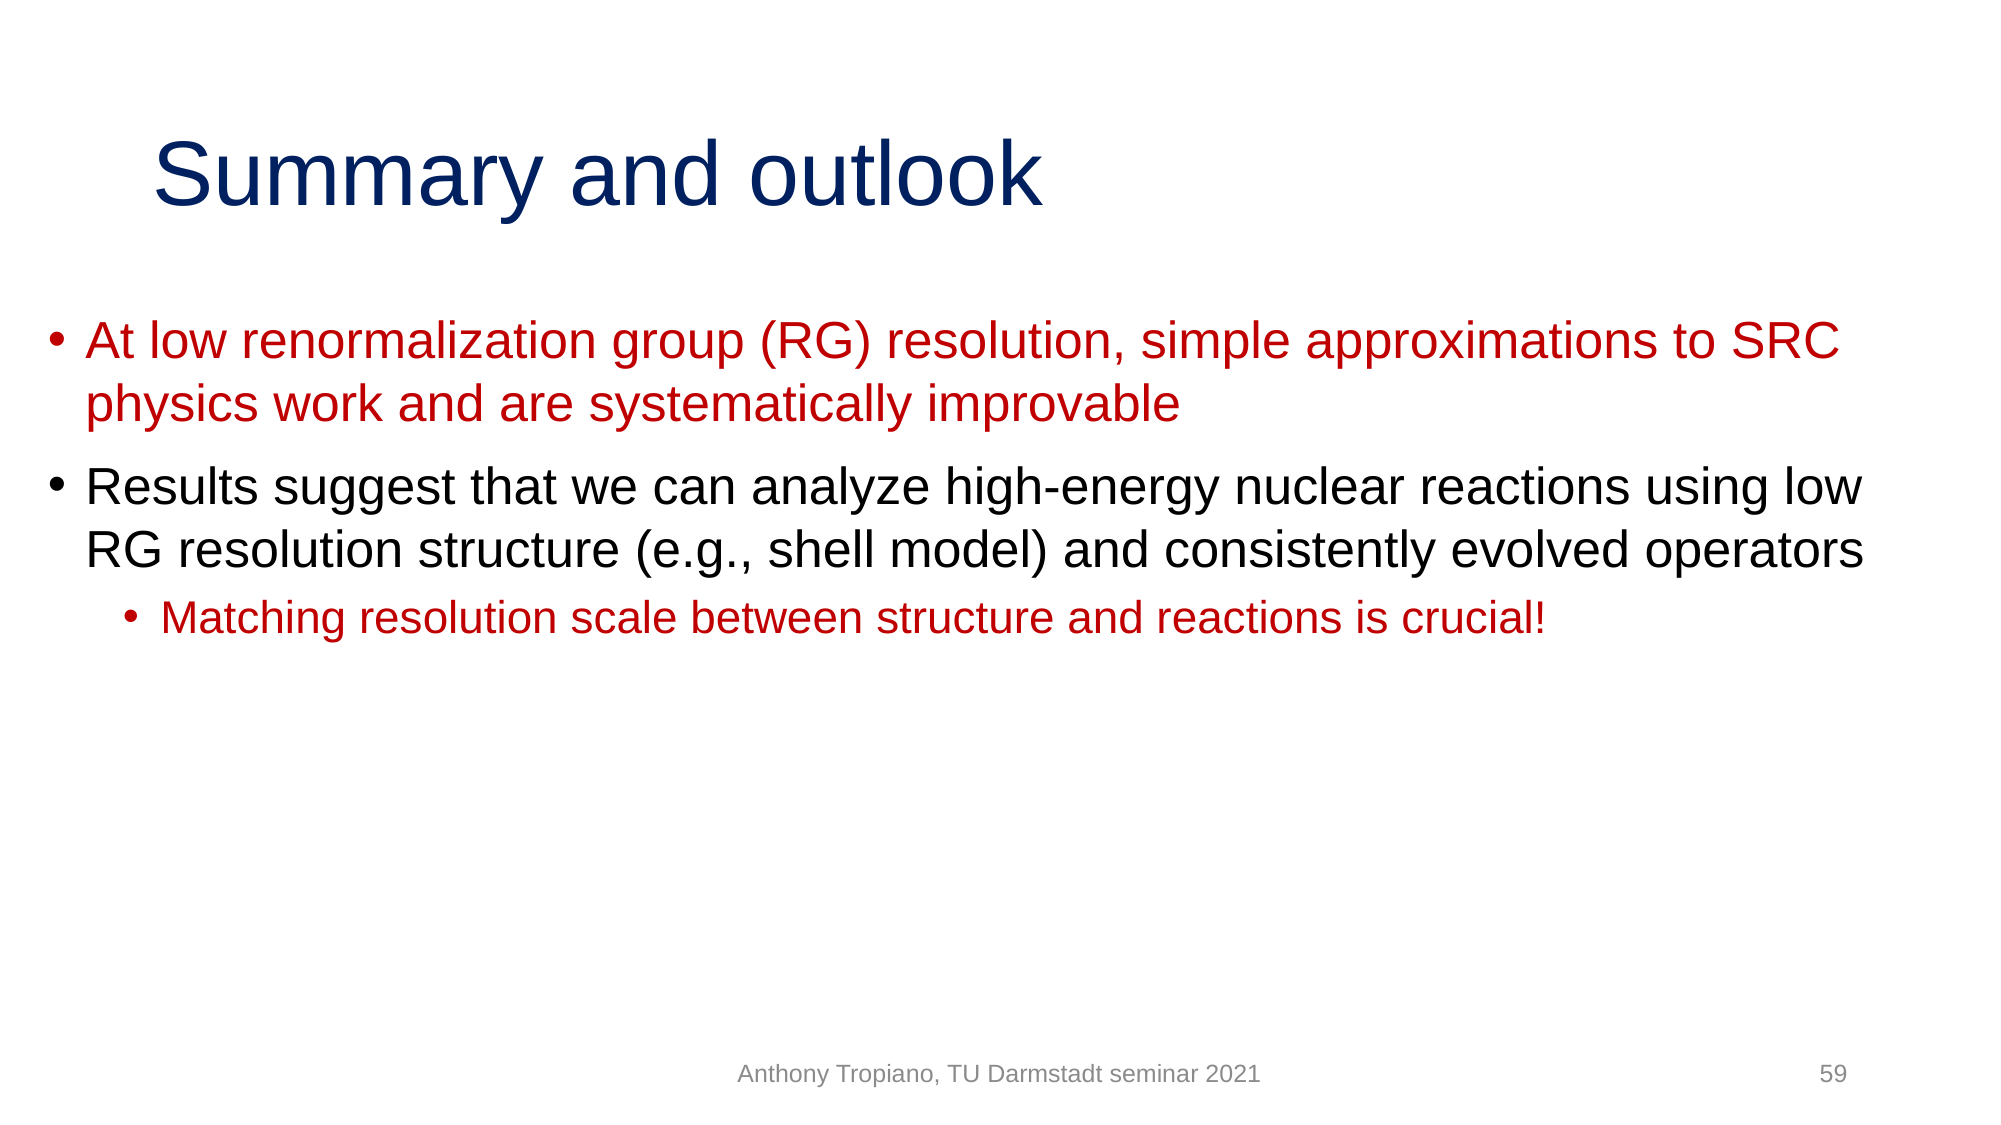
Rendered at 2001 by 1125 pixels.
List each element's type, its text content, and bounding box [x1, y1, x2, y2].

footer Anthony Tropiano, TU Darmstadt seminar 2021 [662, 1042, 1338, 1103]
list At low renormalization group (RG) resolution, simple approximations to SRC physics work and are systematically improvable Results suggest that we can analyze high-energy nuclear reactions using low RG resolution structure (e.g., shell model) and consistently evolved operators Matching resolution scale between structure and reactions is crucial! [33, 299, 1968, 1014]
slide_number 59 [1412, 1042, 1863, 1103]
title Summary and outlook [137, 59, 1863, 278]
